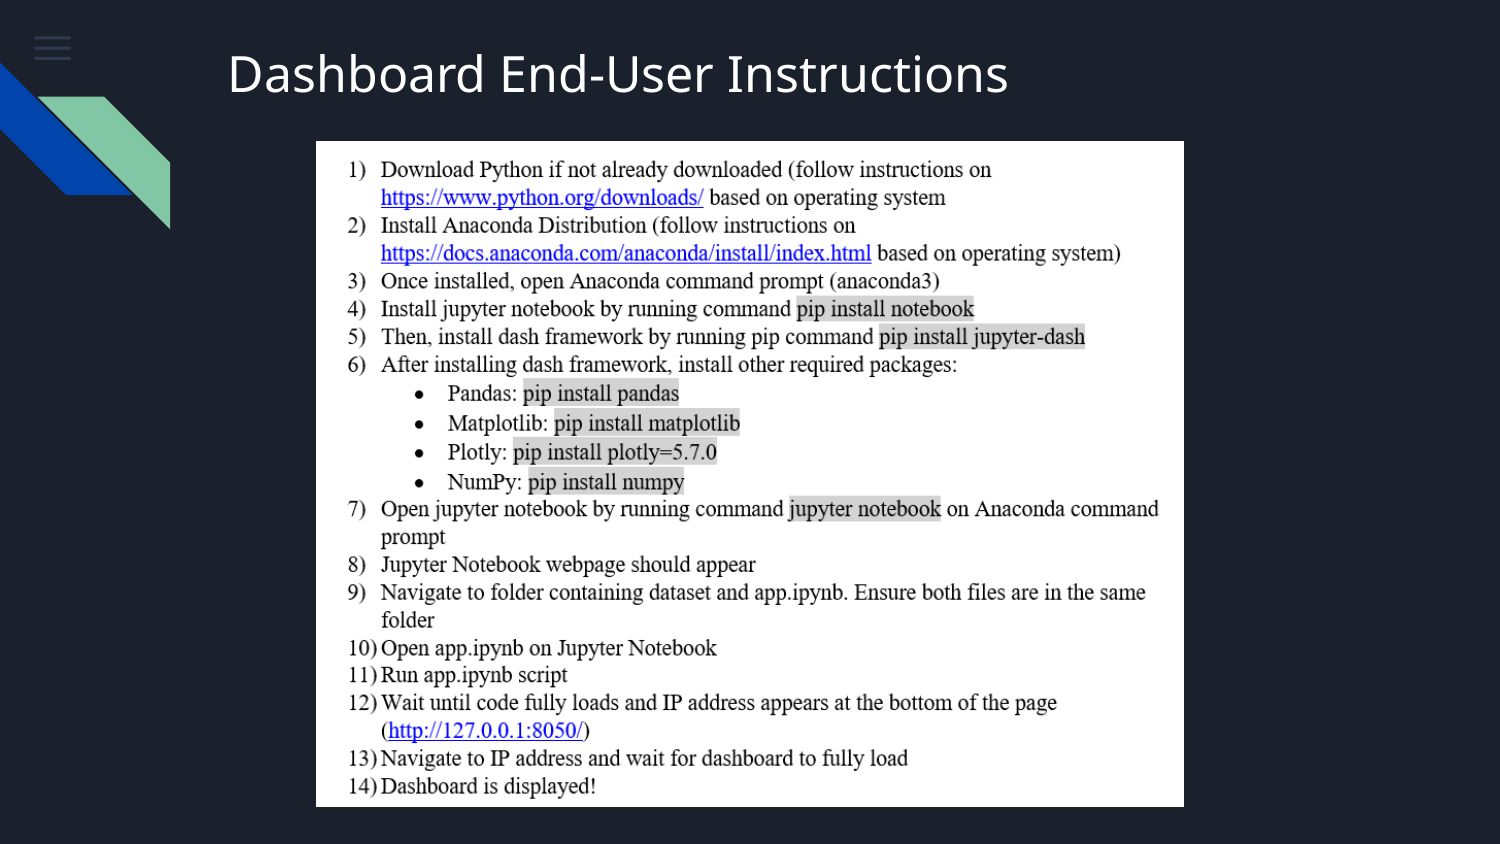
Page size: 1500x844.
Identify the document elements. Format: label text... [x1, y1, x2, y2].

title Dashboard End-User Instructions [212, 27, 1368, 177]
picture [315, 140, 1184, 808]
